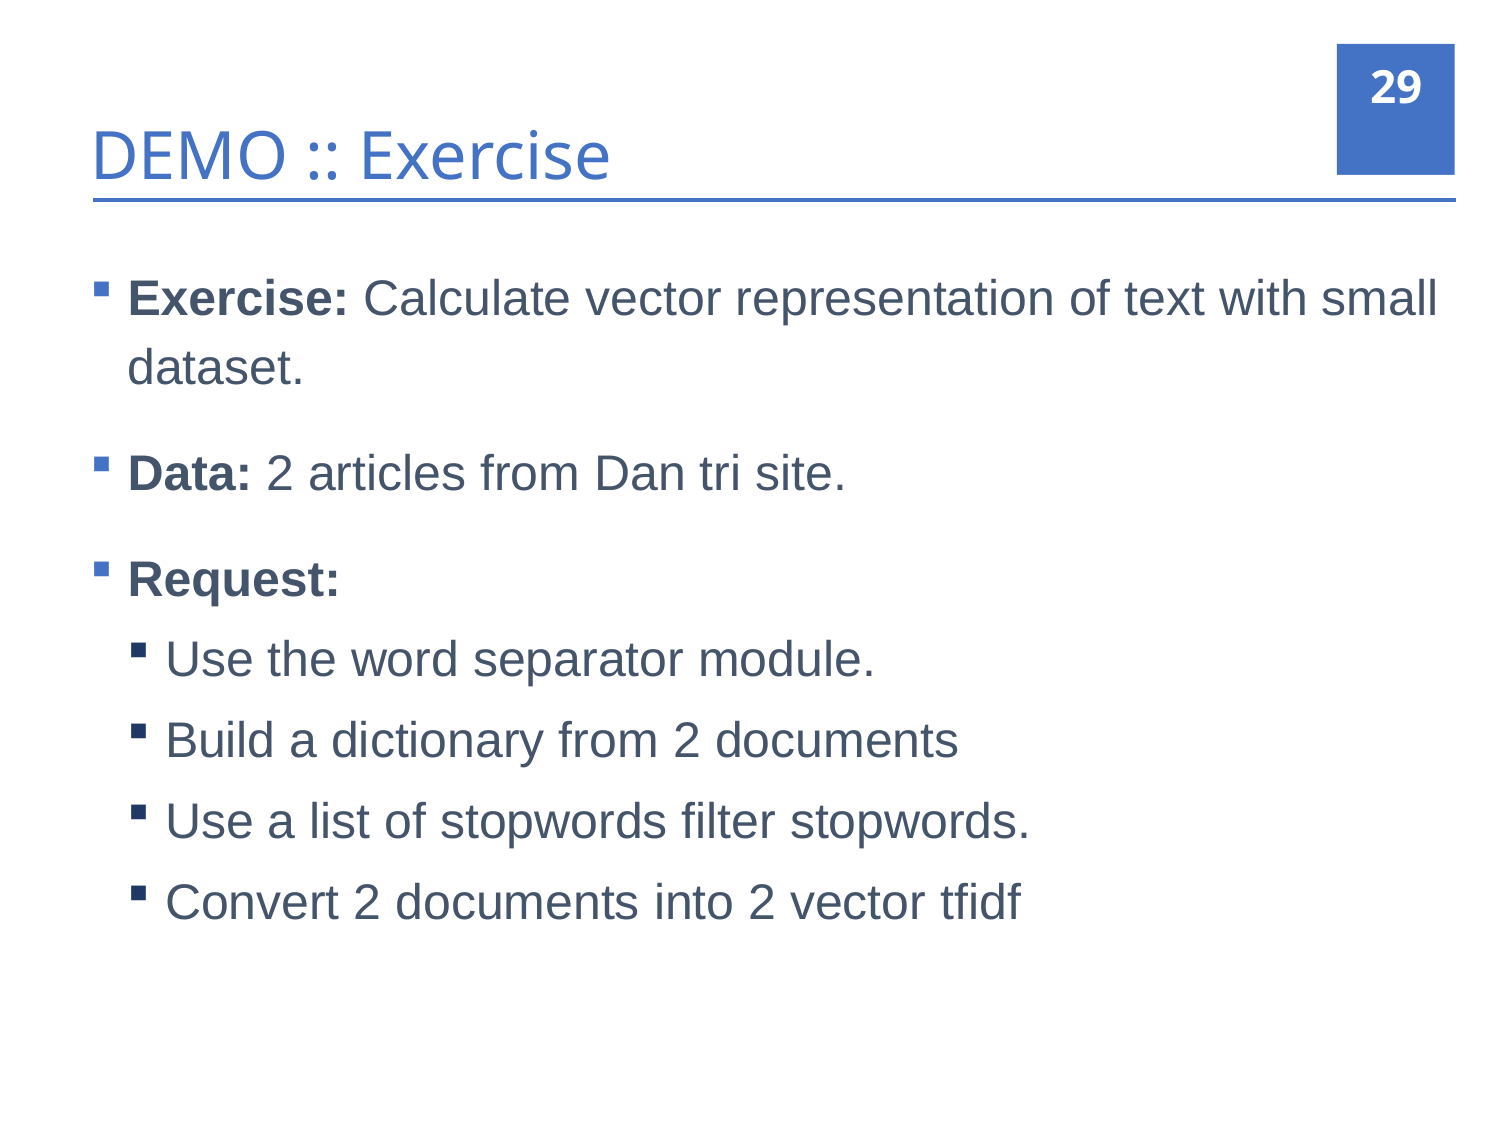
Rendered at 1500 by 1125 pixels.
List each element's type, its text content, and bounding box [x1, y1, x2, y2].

slide_number 29 [1354, 59, 1438, 120]
title DEMO :: Exercise [75, 75, 1463, 200]
list Exercise: Calculate vector representation of text with small dataset. Data: 2 articles from Dan tri site. Request: Use the word separator module. Build a dictionary from 2 documents Use a list of stopwords filter stopwords. Convert 2 documents into 2 vector tfidf [75, 249, 1463, 1100]
text_box [1311, 174, 1488, 338]
